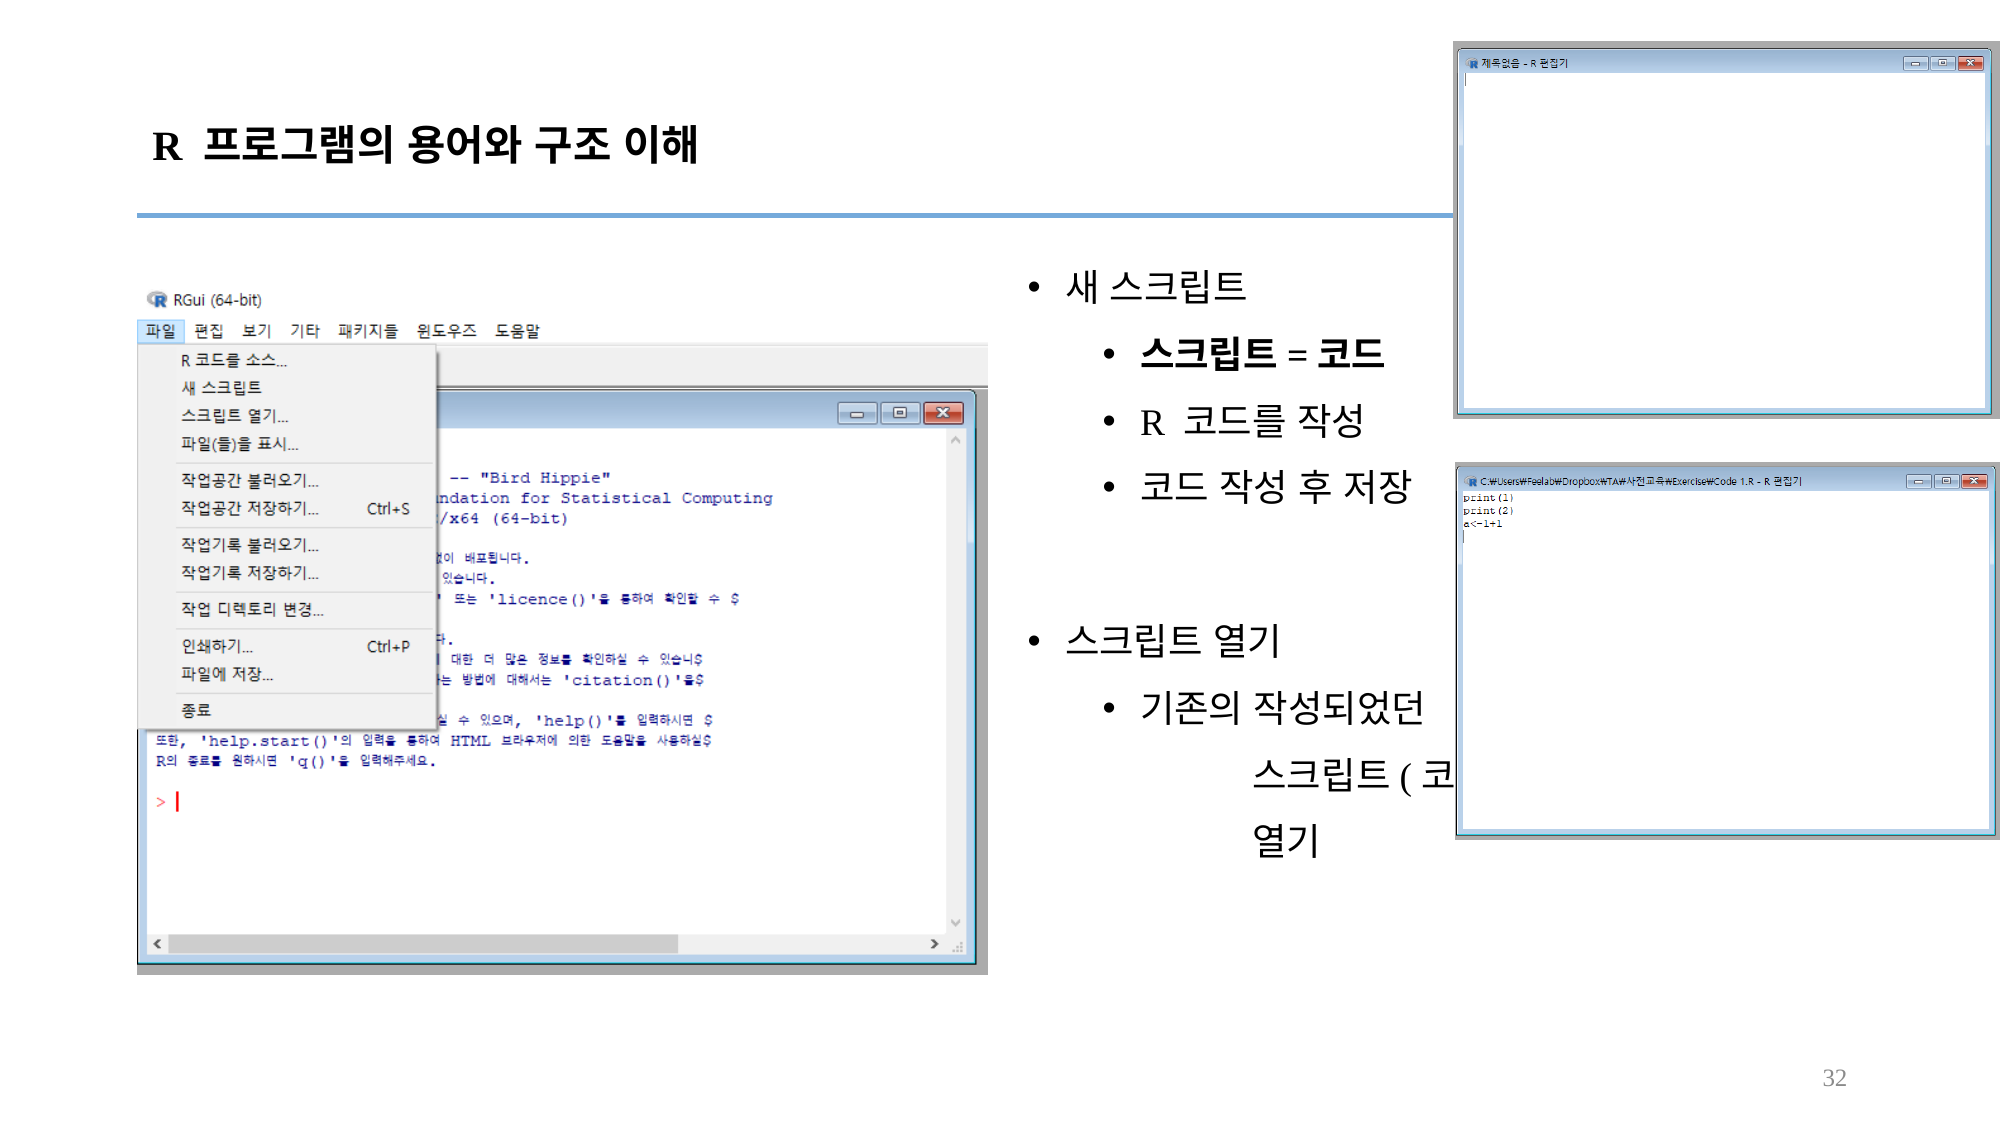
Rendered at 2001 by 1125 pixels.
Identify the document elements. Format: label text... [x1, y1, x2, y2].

list 새 스크립트 스크립트=코드 R 코드를 작성 코드 작성 후 저장 스크립트 열기 기존의 작성되었던 스크립트(코드) 열기 [1012, 245, 1863, 1014]
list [137, 283, 988, 975]
picture [1455, 462, 2000, 840]
picture [1453, 41, 2000, 419]
slide_number 32 [1412, 1042, 1863, 1103]
title R 프로그램의 용어와 구조 이해 [137, 59, 1453, 216]
